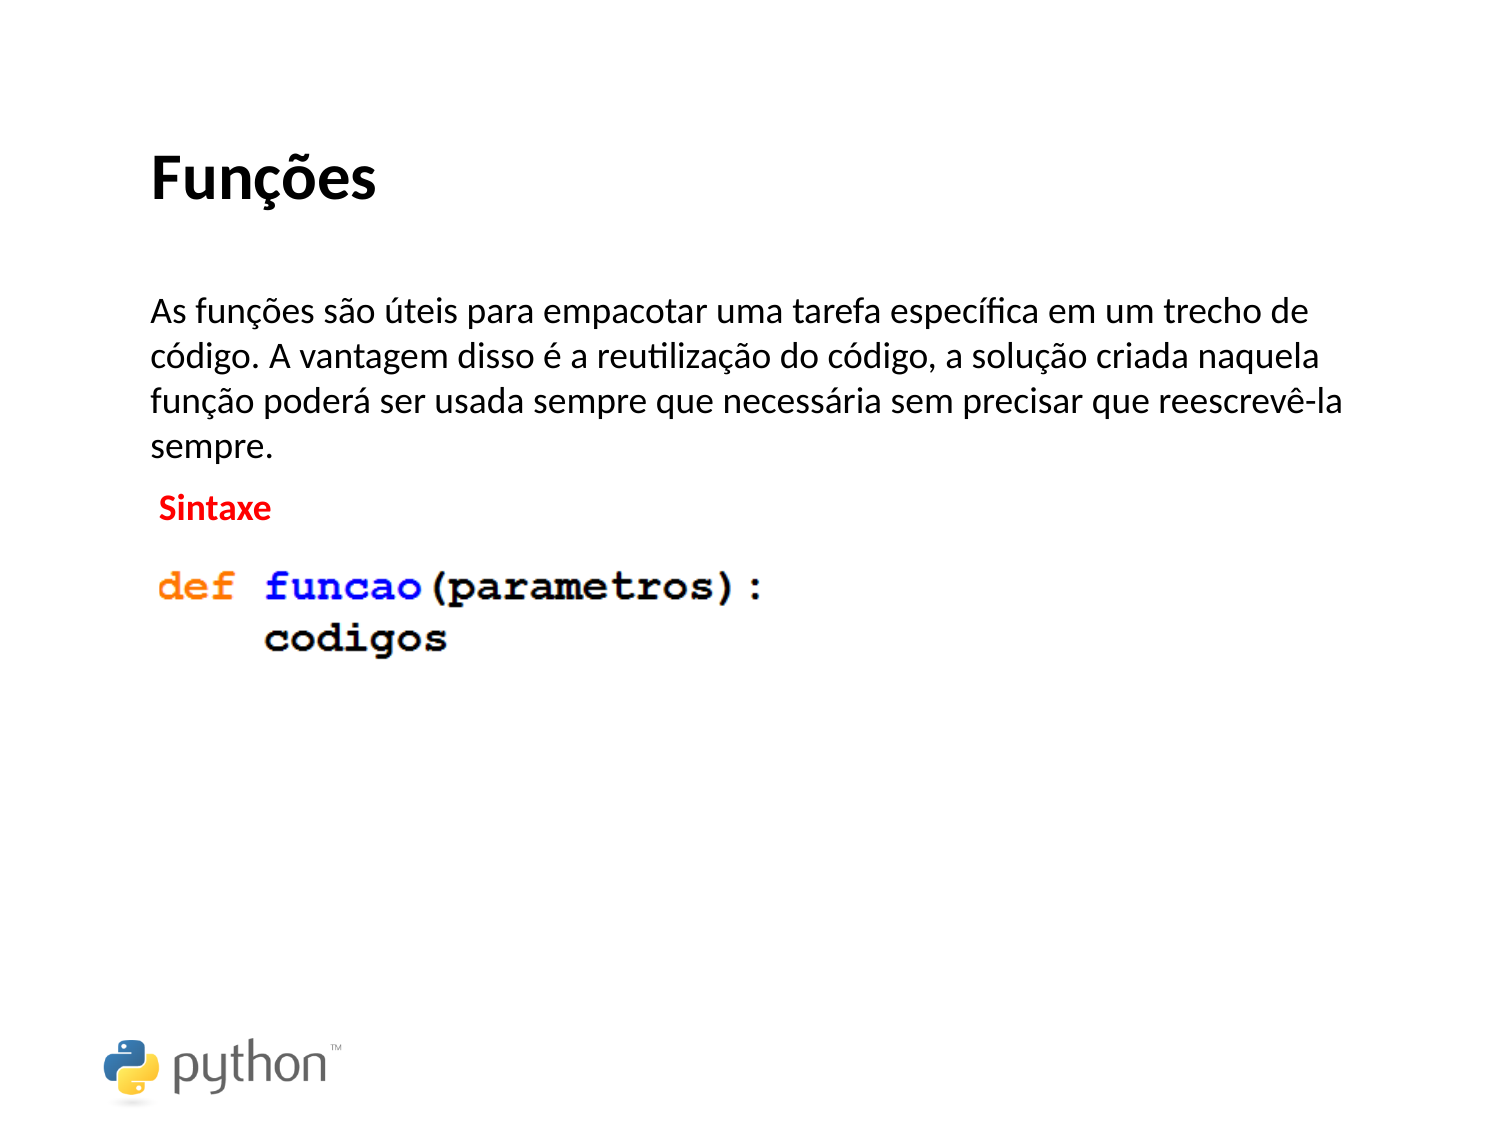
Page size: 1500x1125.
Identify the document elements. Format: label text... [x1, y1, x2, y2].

text_box As funções são úteis para empacotar uma tarefa específica em um trecho de código. A vantagem disso é a reutilização do código, a solução criada naquela função poderá ser usada sempre que necessária sem precisar que reescrevê-la sempre. [135, 278, 1388, 474]
text_box Funções [136, 125, 393, 278]
picture [64, 1022, 364, 1125]
picture [159, 562, 772, 675]
text_box Sintaxe [144, 475, 287, 536]
